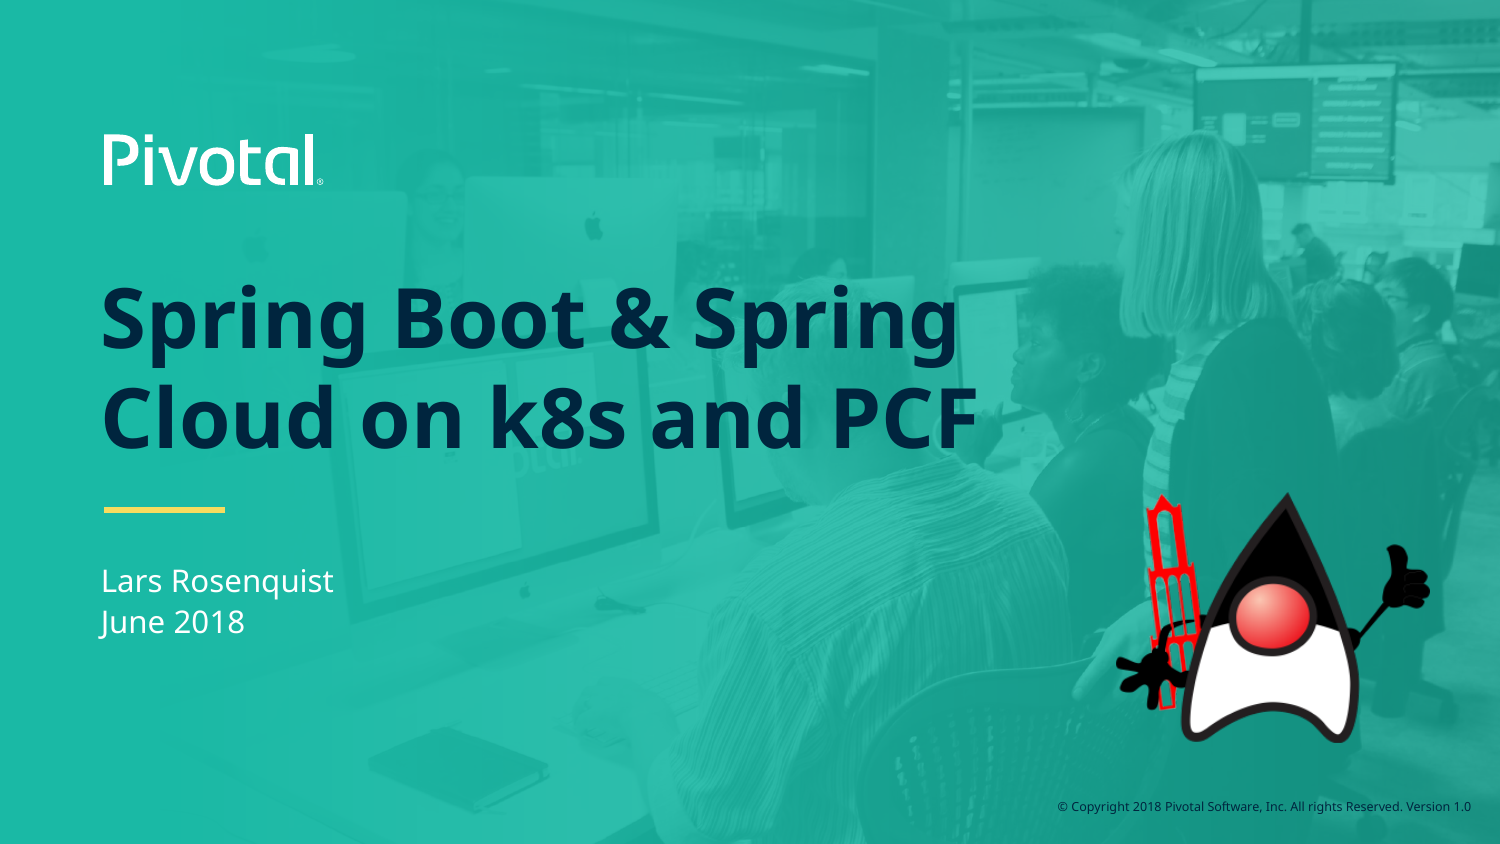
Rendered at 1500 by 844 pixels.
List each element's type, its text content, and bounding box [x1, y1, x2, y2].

subtitle Lars Rosenquist June 2018 [85, 542, 771, 774]
title Spring Boot & Spring Cloud on k8s and PCF [85, 284, 1176, 481]
picture [1115, 460, 1430, 774]
